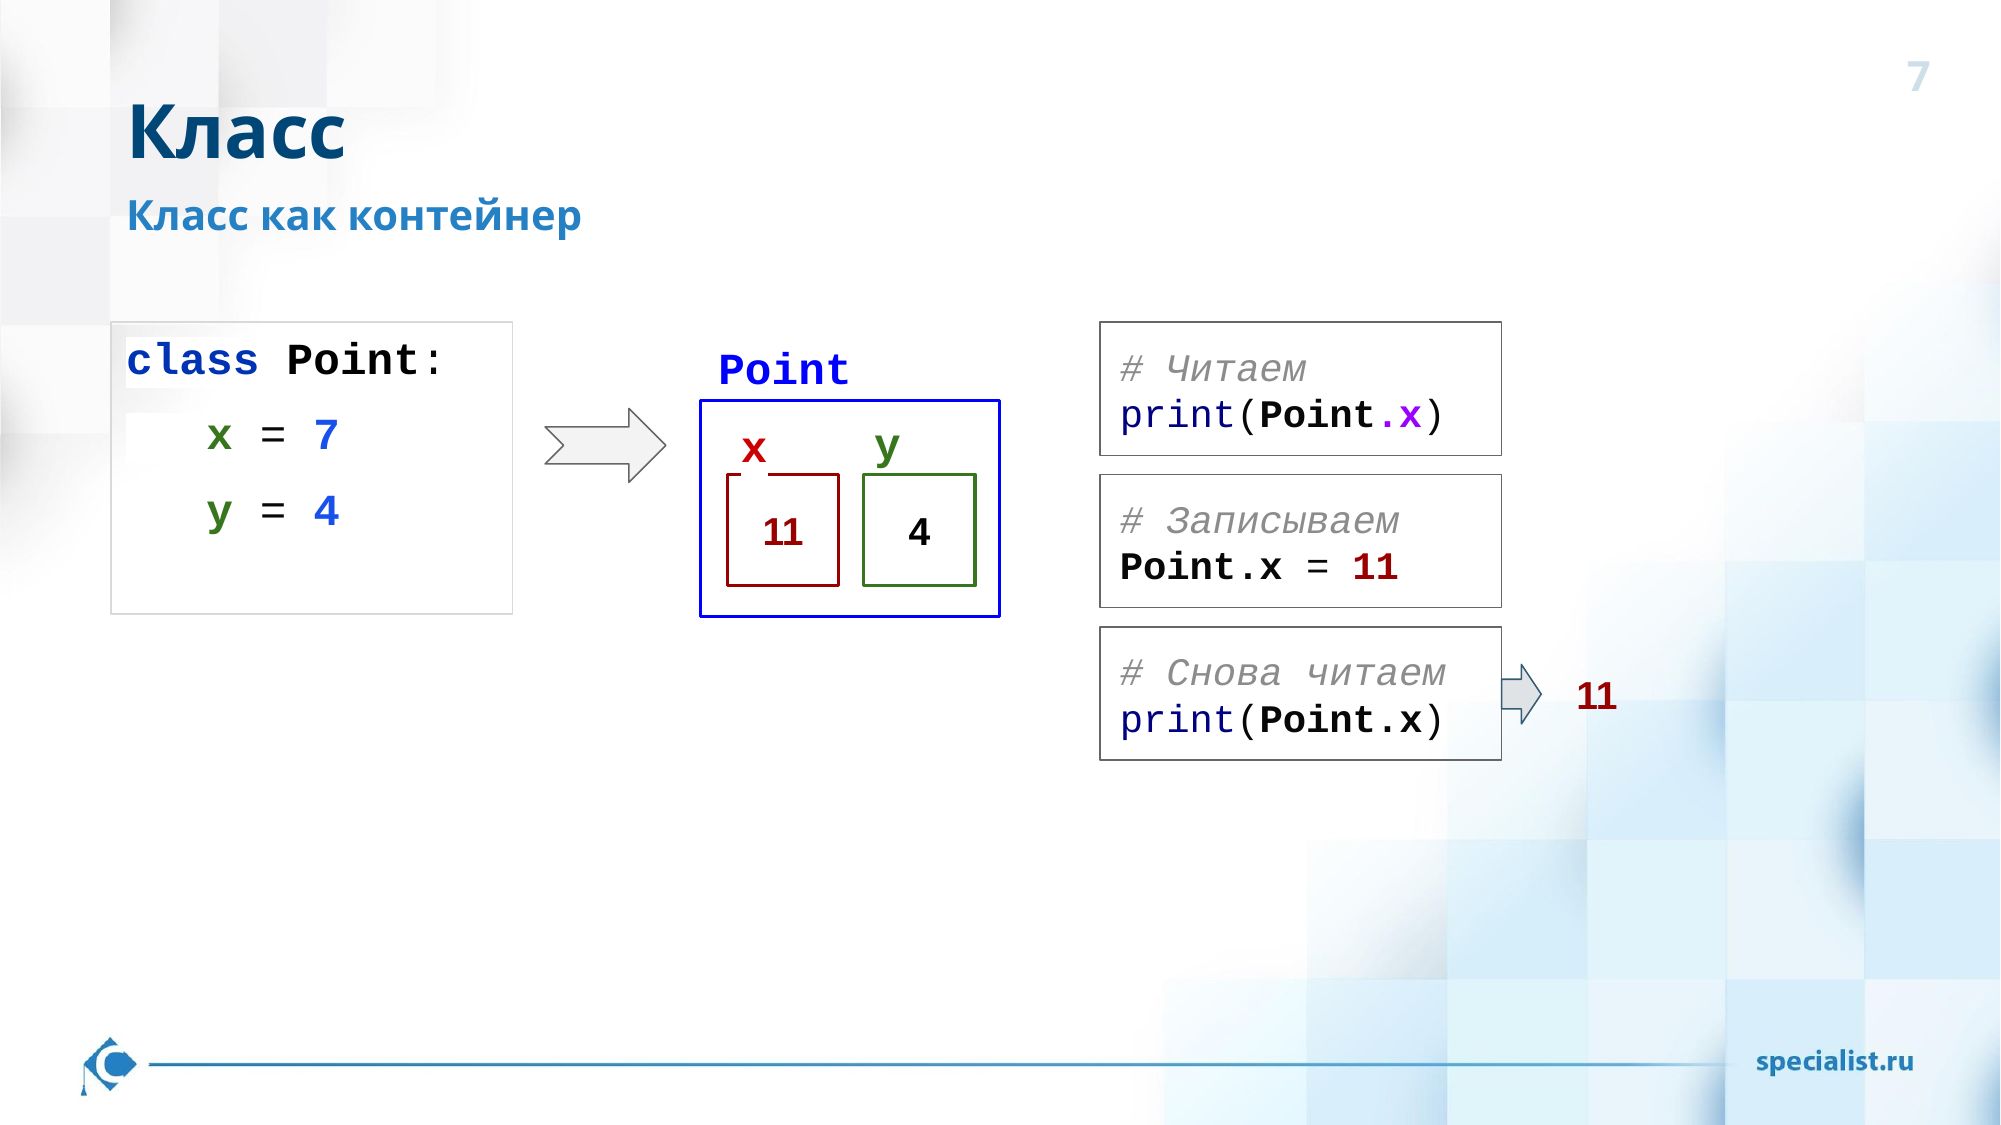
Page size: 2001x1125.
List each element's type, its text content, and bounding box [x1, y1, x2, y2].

text_box # Читаем print(Point.x) [1099, 322, 1502, 456]
text_box Point [698, 319, 873, 414]
title Класс [111, 0, 1522, 181]
text_box x [720, 414, 799, 492]
text_box 4 [863, 474, 976, 586]
text_box [1501, 664, 1541, 724]
list class Point: x = 7 y = 4 [111, 322, 513, 614]
text_box 11 [727, 474, 839, 586]
text_box y [854, 394, 932, 488]
picture [0, 0, 2001, 1125]
text_box # Снова читаем print(Point.x) [1099, 626, 1502, 760]
text_box 11 [1541, 638, 1653, 750]
list Класс как контейнер [111, 181, 1522, 293]
text_box [545, 408, 666, 483]
text_box # Записываем Point.x = 11 [1099, 474, 1502, 608]
text_box [700, 400, 1000, 617]
